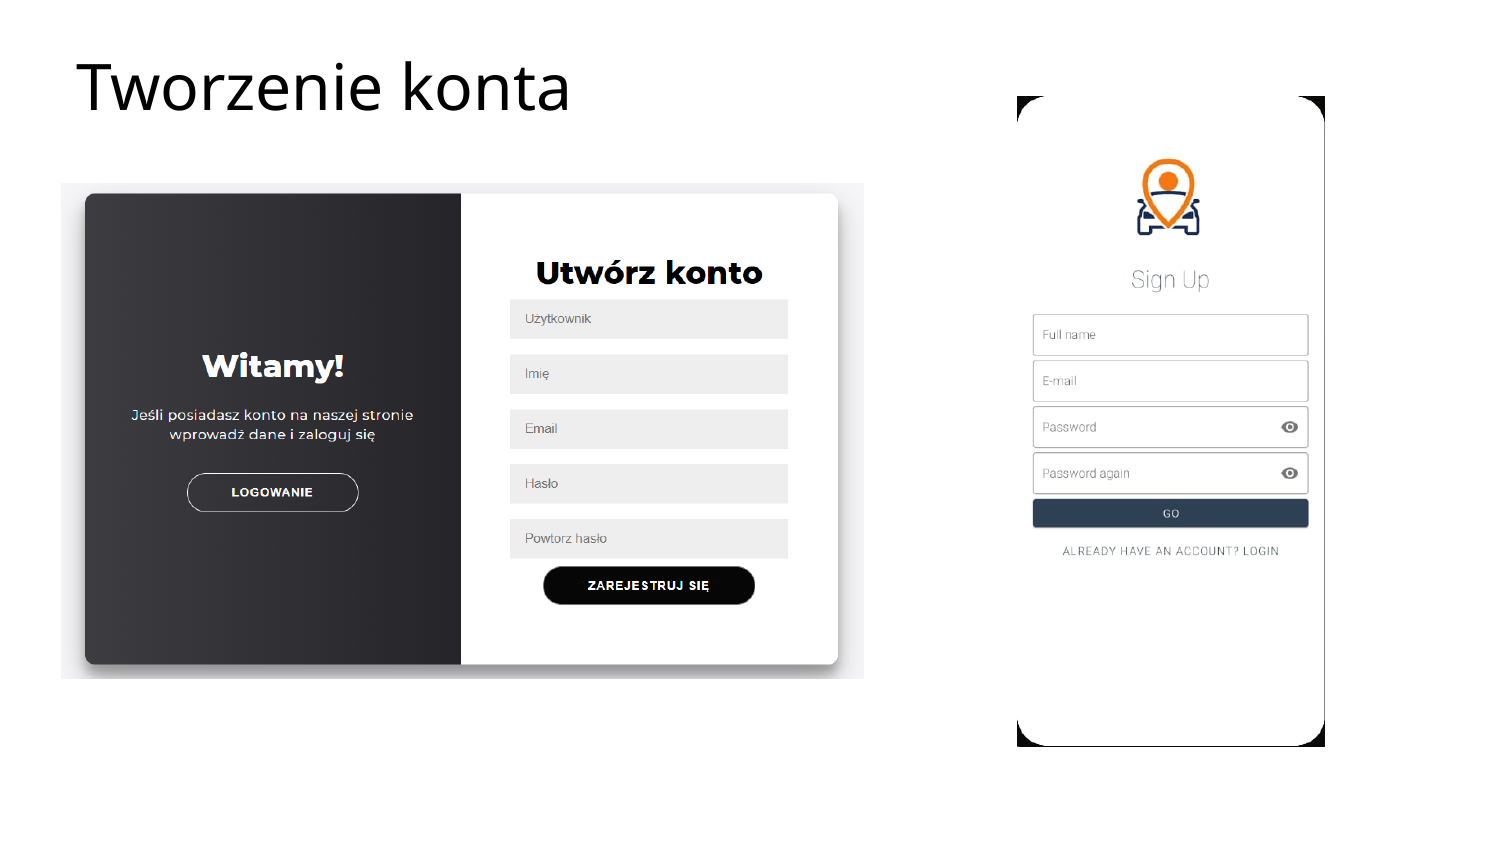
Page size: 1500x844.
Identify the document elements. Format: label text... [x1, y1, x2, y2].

title Tworzenie konta [61, 26, 1459, 144]
picture [60, 183, 864, 680]
picture [1016, 96, 1326, 747]
